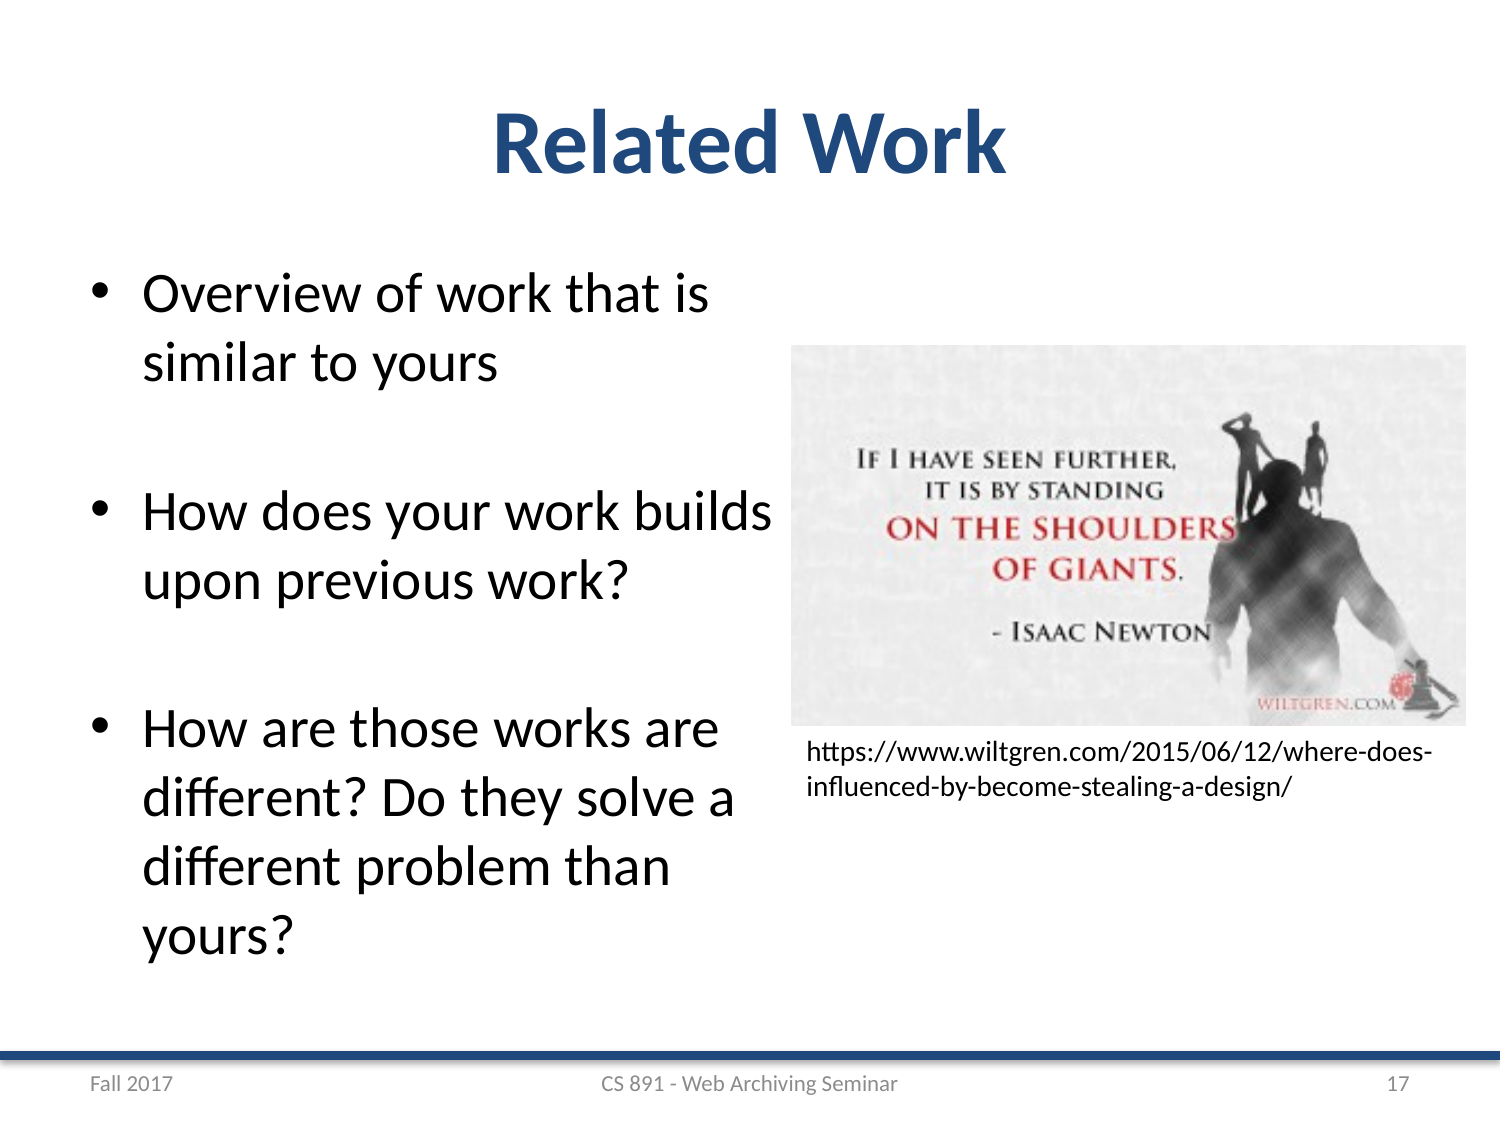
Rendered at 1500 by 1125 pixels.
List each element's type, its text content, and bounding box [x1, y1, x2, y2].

title Related Work [75, 58, 1425, 215]
slide_number 17 [1074, 1062, 1425, 1103]
text_box https://www.wiltgren.com/2015/06/12/where-does-influenced-by-become-stealing-a-design/ [791, 733, 1466, 810]
list Overview of work that is similar to yours How does your work builds upon previous work? How are those works are different? Do they solve a different problem than yours? [75, 248, 792, 1049]
footer CS 891 - Web Archiving Seminar [512, 1062, 988, 1103]
picture [791, 345, 1466, 726]
slide_number Fall 2017 [75, 1062, 425, 1103]
